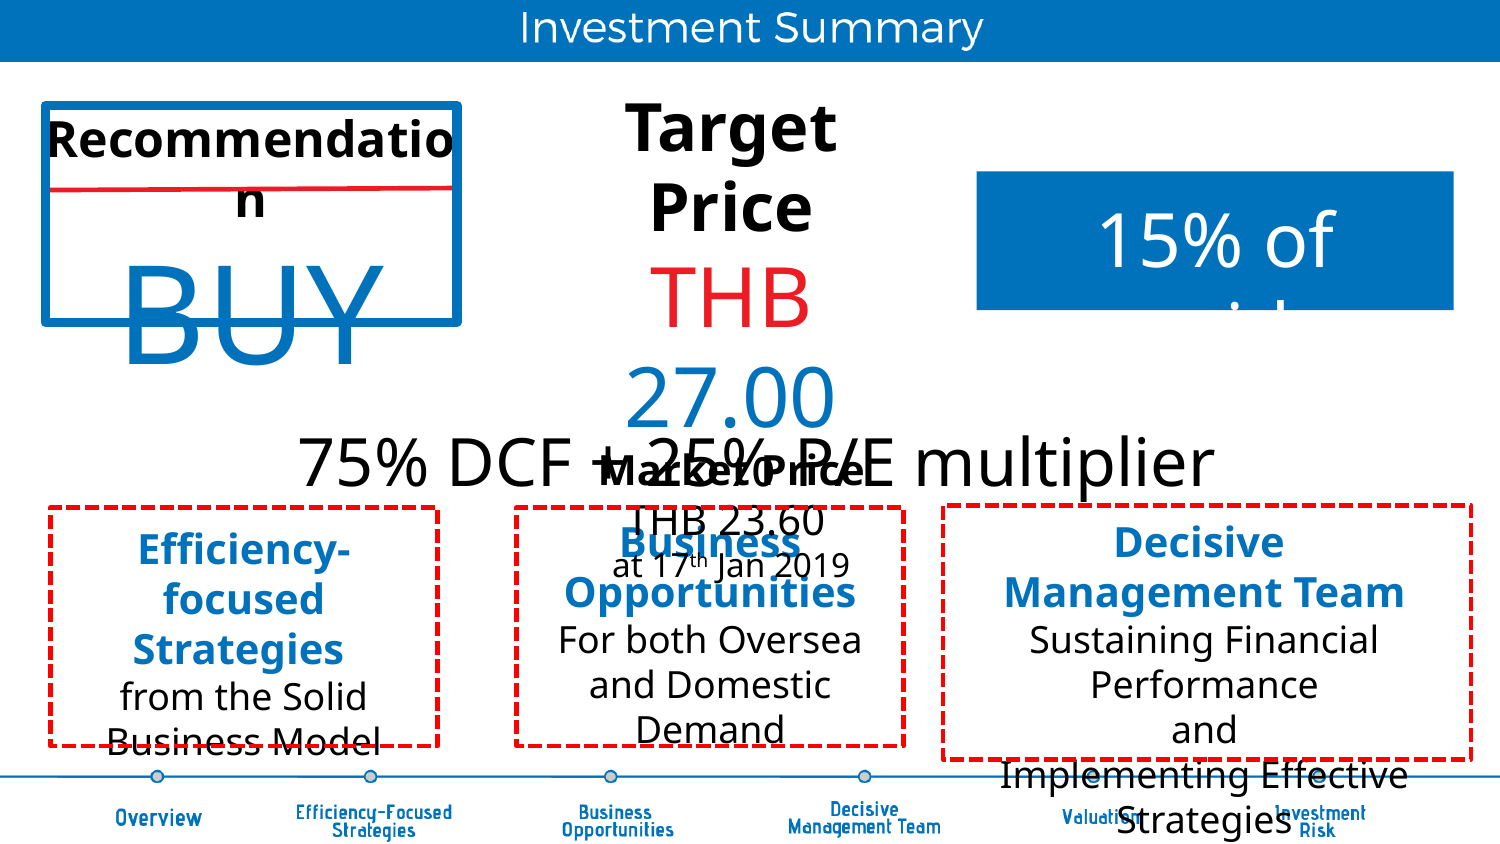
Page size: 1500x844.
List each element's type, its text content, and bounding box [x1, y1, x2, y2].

text_box [48, 506, 440, 748]
text_box [514, 506, 906, 748]
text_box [45, 187, 458, 191]
picture [0, 0, 1500, 844]
text_box [43, 196, 459, 324]
text_box 15% of upside [956, 142, 1474, 311]
text_box [43, 103, 459, 188]
text_box Decisive Management Team Sustaining Financial Performance and Implementing Effective Strategies [936, 500, 1474, 771]
text_box [941, 503, 1473, 761]
text_box 75% DCF + 25% P/E multiplier [258, 403, 1256, 505]
text_box Target Price THB 27.00 Market Price THB 23.60 at 17th Jan 2019 [526, 69, 936, 389]
text_box Business Opportunities For both Oversea and Domestic Demand [507, 505, 913, 708]
text_box Recommendation BUY [23, 92, 478, 280]
